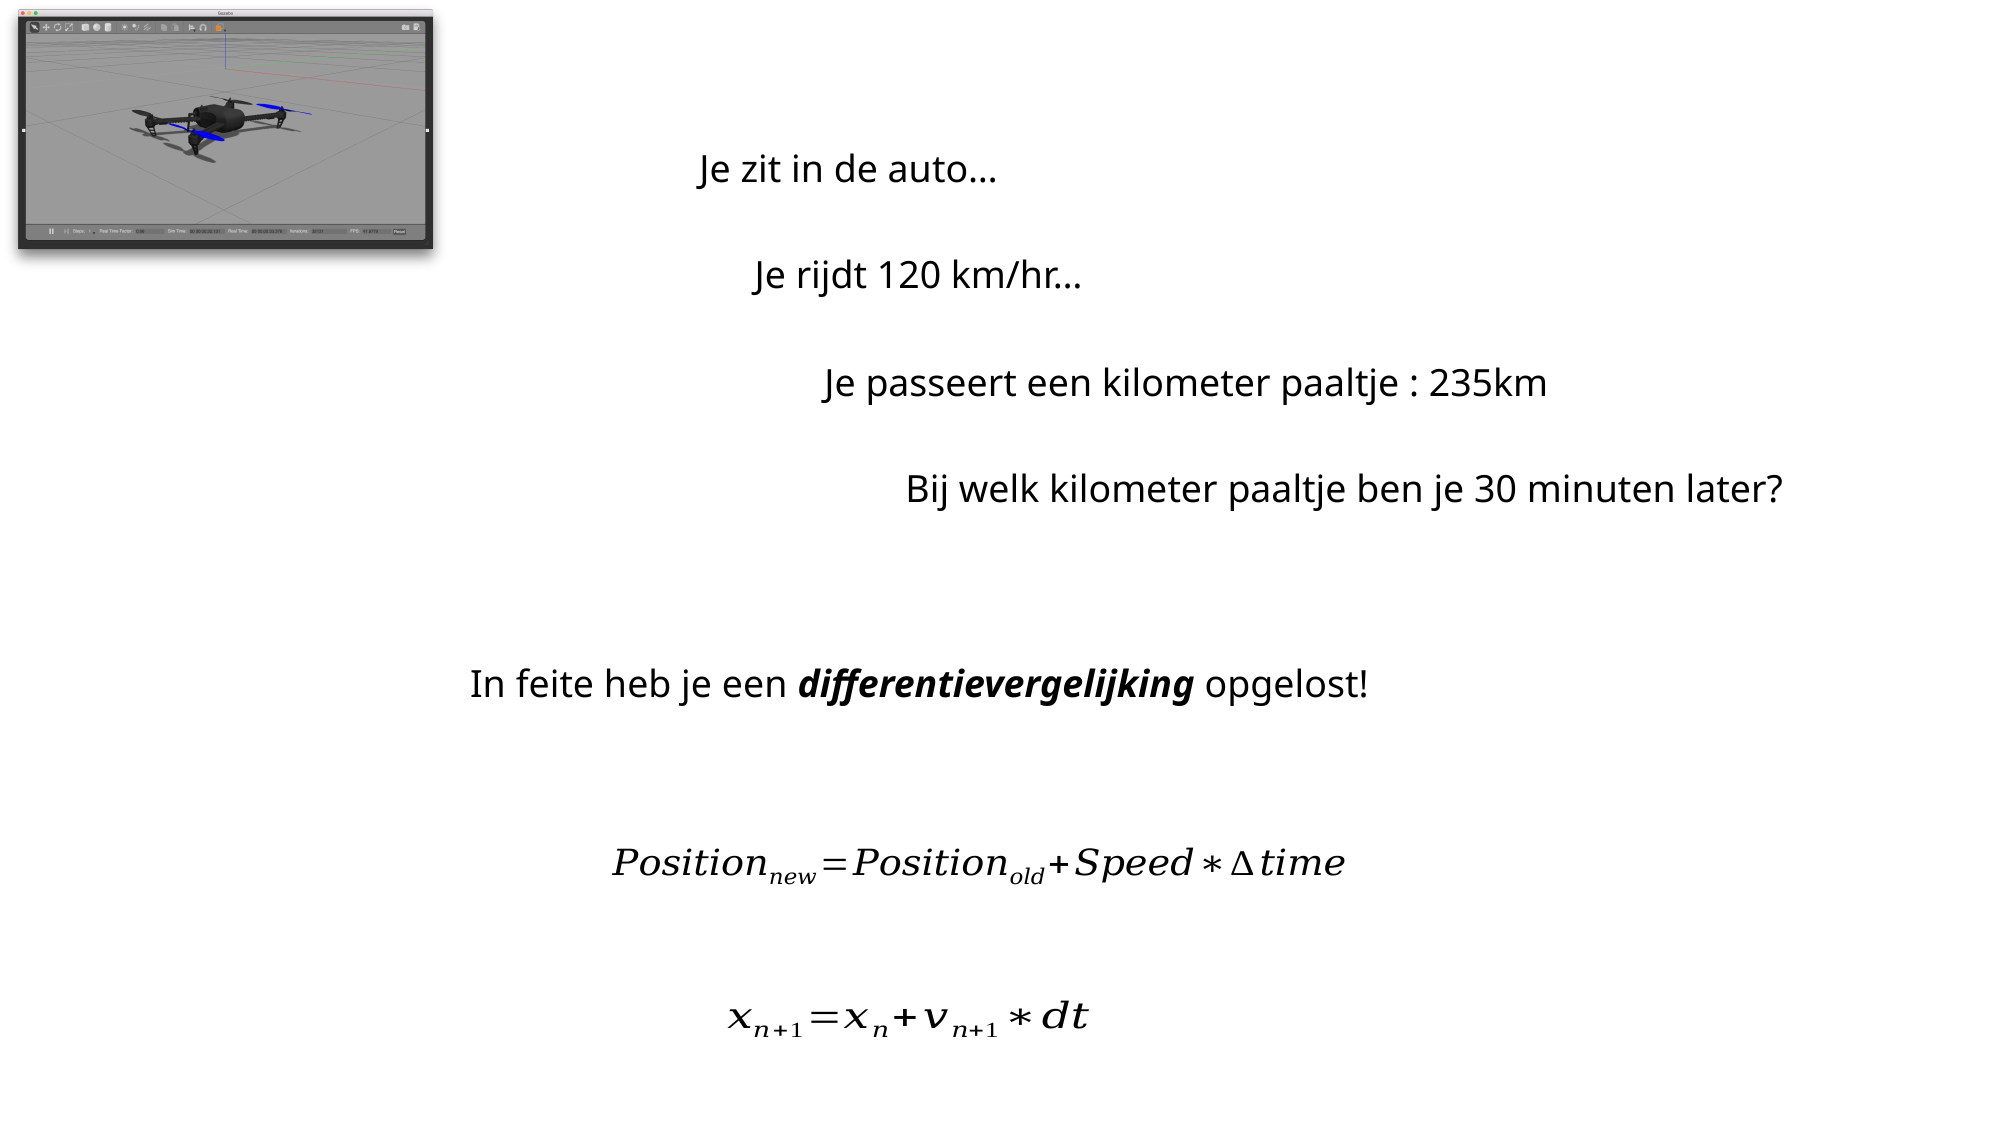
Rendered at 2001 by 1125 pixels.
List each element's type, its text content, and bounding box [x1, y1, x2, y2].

text_box In feite heb je een differentievergelijking opgelost! [455, 652, 1406, 713]
text_box Je passeert een kilometer paaltje : 235km [809, 351, 1575, 411]
text_box Je zit in de auto… [684, 137, 1274, 197]
text_box Je rijdt 120 km/hr… [739, 244, 1329, 304]
text_box Bij welk kilometer paaltje ben je 30 minuten later? [890, 457, 1842, 518]
picture [0, 0, 452, 275]
